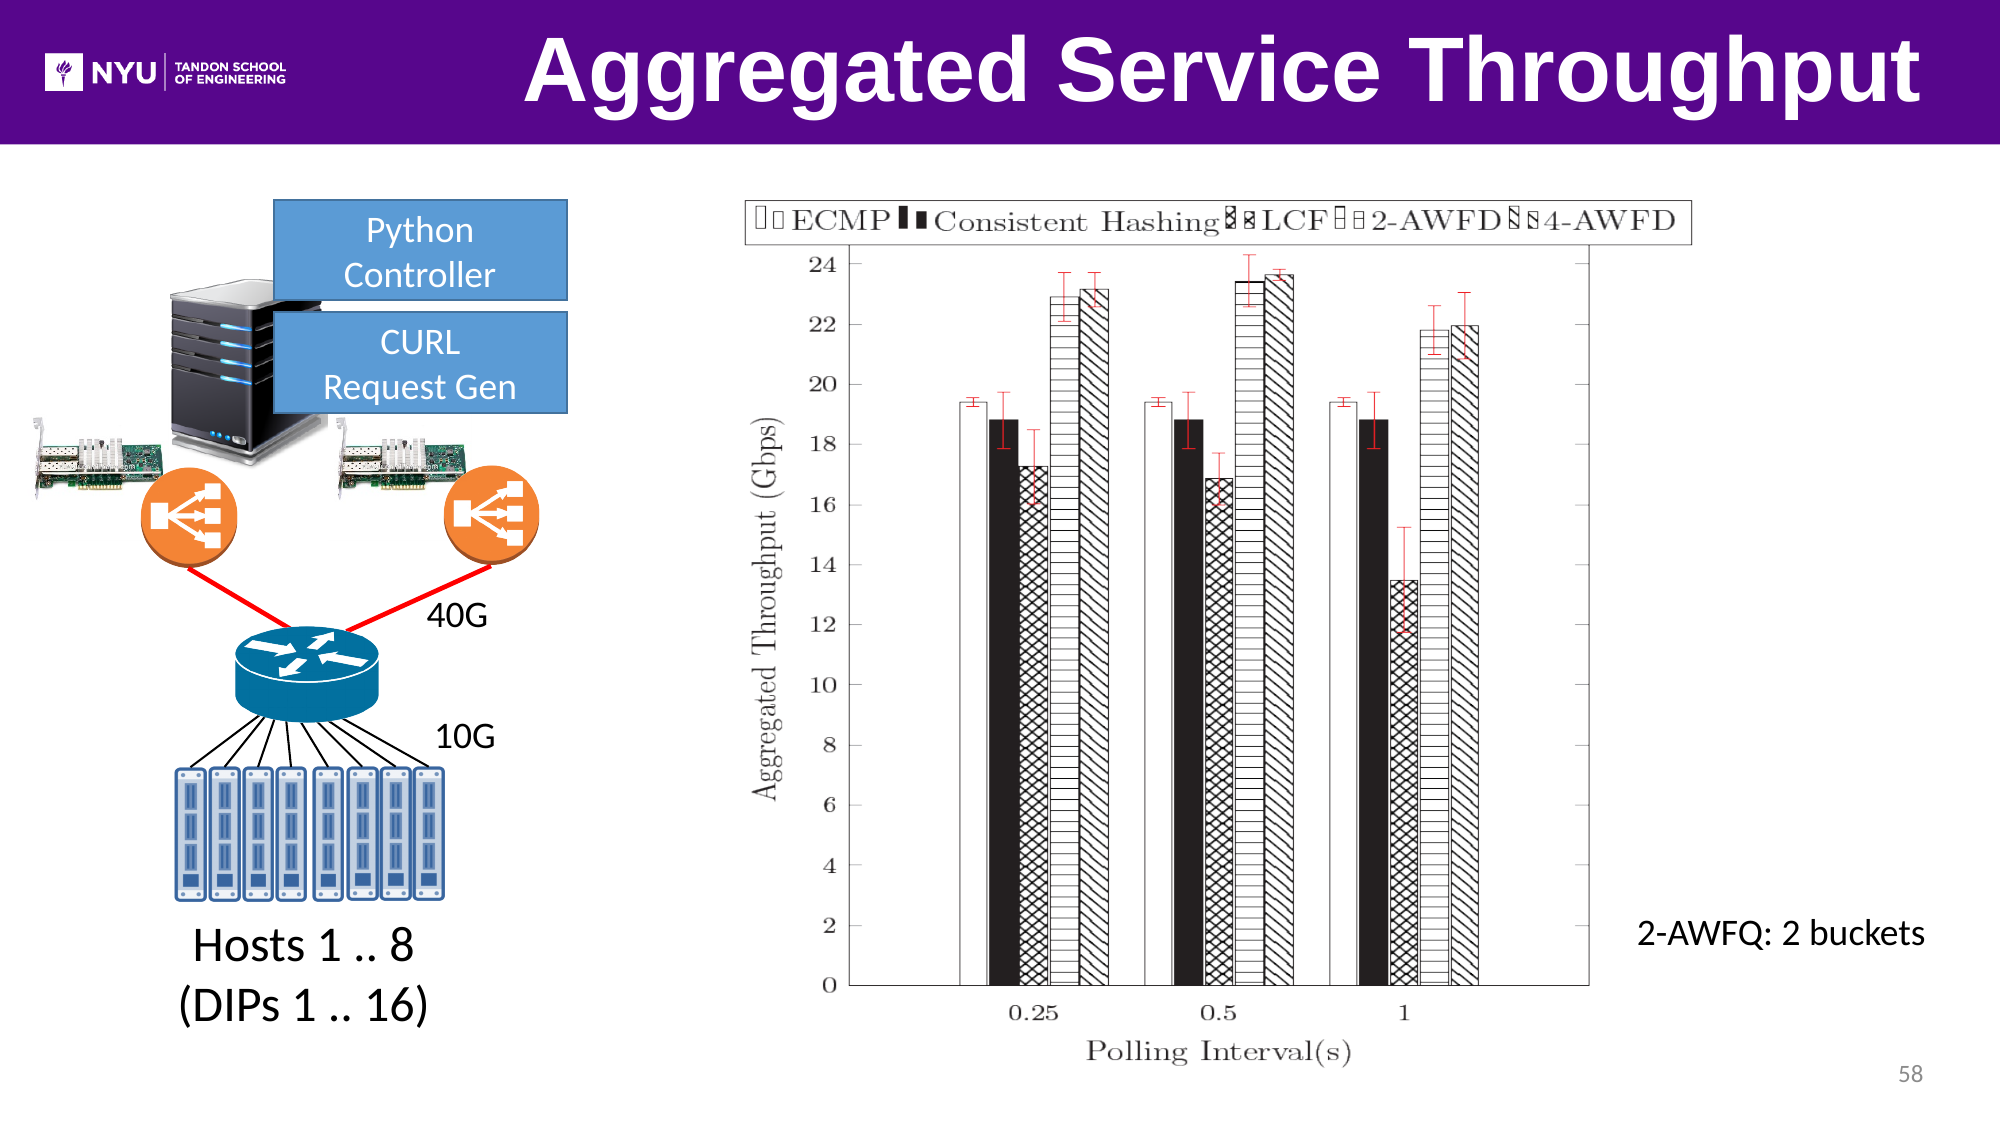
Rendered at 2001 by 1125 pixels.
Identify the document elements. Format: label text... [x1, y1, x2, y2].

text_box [188, 568, 295, 632]
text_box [283, 726, 287, 767]
picture [25, 263, 540, 569]
picture [230, 617, 384, 726]
slide_number 58 [1488, 1042, 1939, 1103]
text_box CURL Request Gen [357, 311, 568, 414]
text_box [346, 565, 492, 632]
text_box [257, 726, 283, 767]
picture [123, 767, 496, 902]
title Aggregated Service Throughput [290, 12, 1939, 132]
picture [45, 53, 286, 91]
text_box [190, 703, 276, 768]
text_box Hosts 1 .. 8 (DIPs 1 .. 16) [152, 904, 456, 1039]
text_box 2-AWFQ: 2 buckets [1702, 900, 1950, 961]
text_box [287, 687, 429, 767]
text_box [224, 695, 257, 767]
text_box Python Controller [273, 199, 568, 301]
text_box 40G [411, 582, 504, 642]
text_box 10G [429, 703, 511, 763]
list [684, 168, 1702, 1088]
